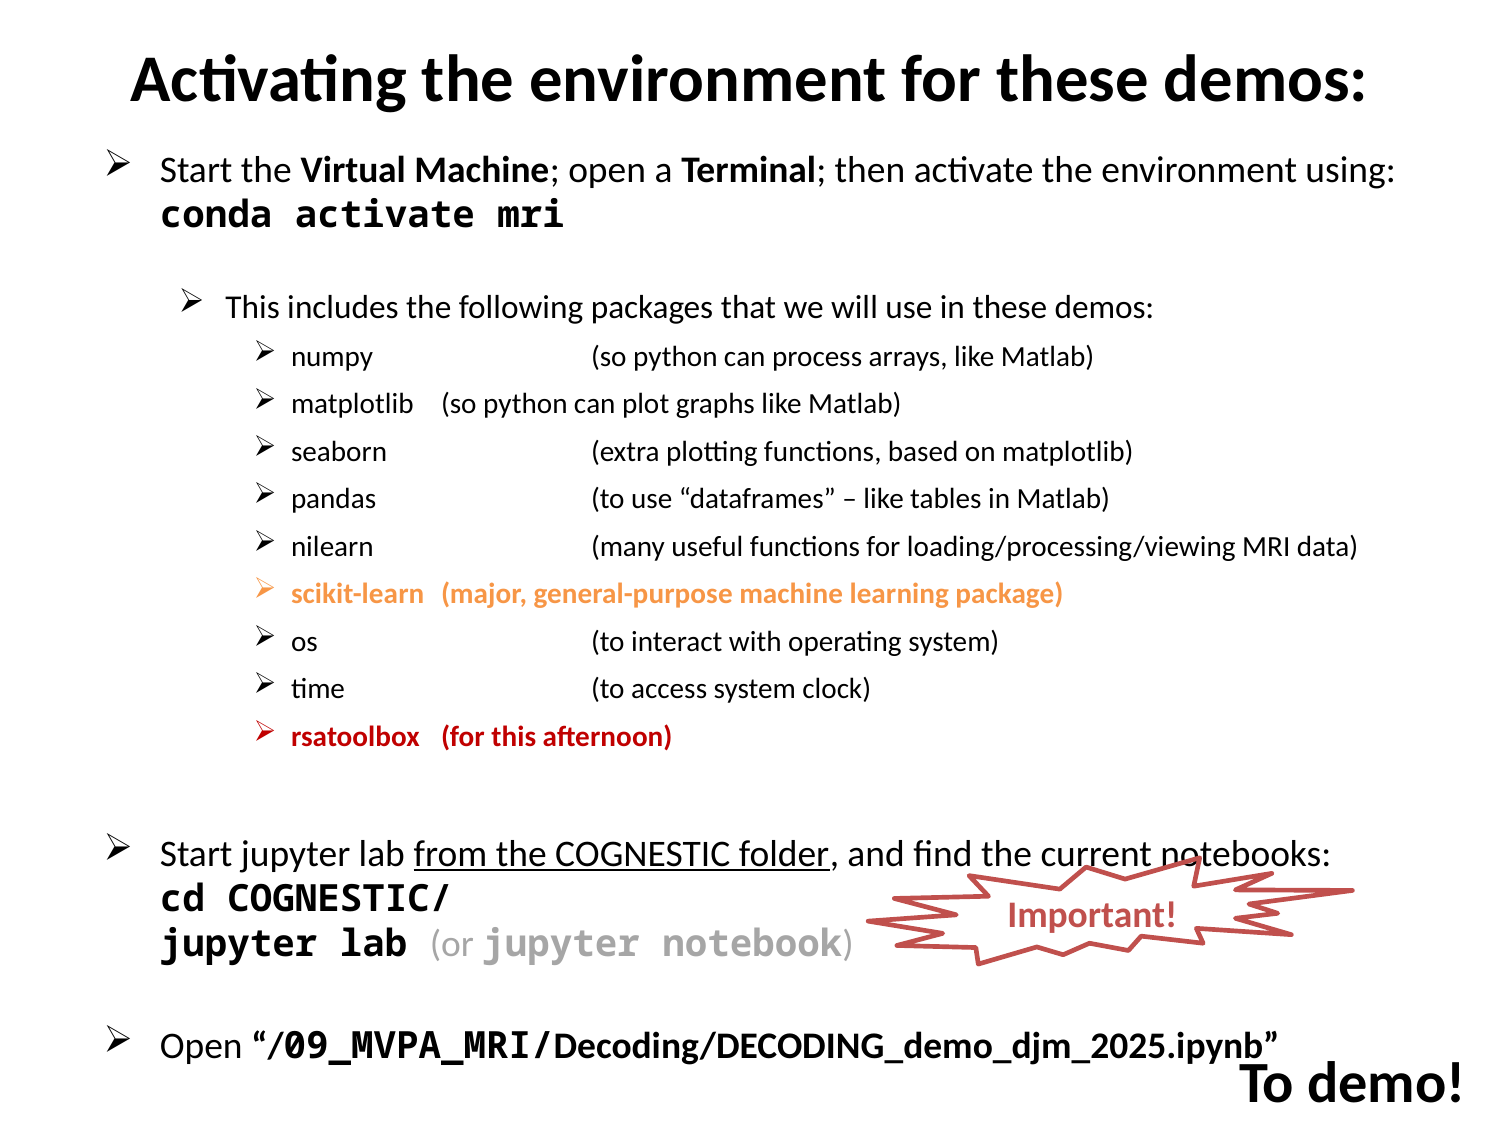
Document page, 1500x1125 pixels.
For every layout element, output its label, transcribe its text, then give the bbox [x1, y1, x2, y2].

list Start the Virtual Machine; open a Terminal; then activate the environment using: conda activate mri This includes the following packages that we will use in these demos: numpy (so python can process arrays, like Matlab) matplotlib (so python can plot graphs like Matlab) seaborn (extra plotting functions, based on matplotlib) pandas (to use “dataframes” – like tables in Matlab) nilearn (many useful functions for loading/processing/viewing MRI data) scikit-learn (major, general-purpose machine learning package) os (to interact with operating system) time (to access system clock) rsatoolbox (for this afternoon) Start jupyter lab from the COGNESTIC folder, and find the current notebooks: cd COGNESTIC/ jupyter lab (or jupyter notebook) Open “/09_MVPA_MRI/Decoding/DECODING_demo_djm_2025.ipynb” [88, 137, 1500, 1094]
text_box Activating the environment for these demos: [74, 0, 1425, 149]
text_box Important! [868, 857, 1353, 965]
text_box To demo! [1222, 1050, 1483, 1108]
